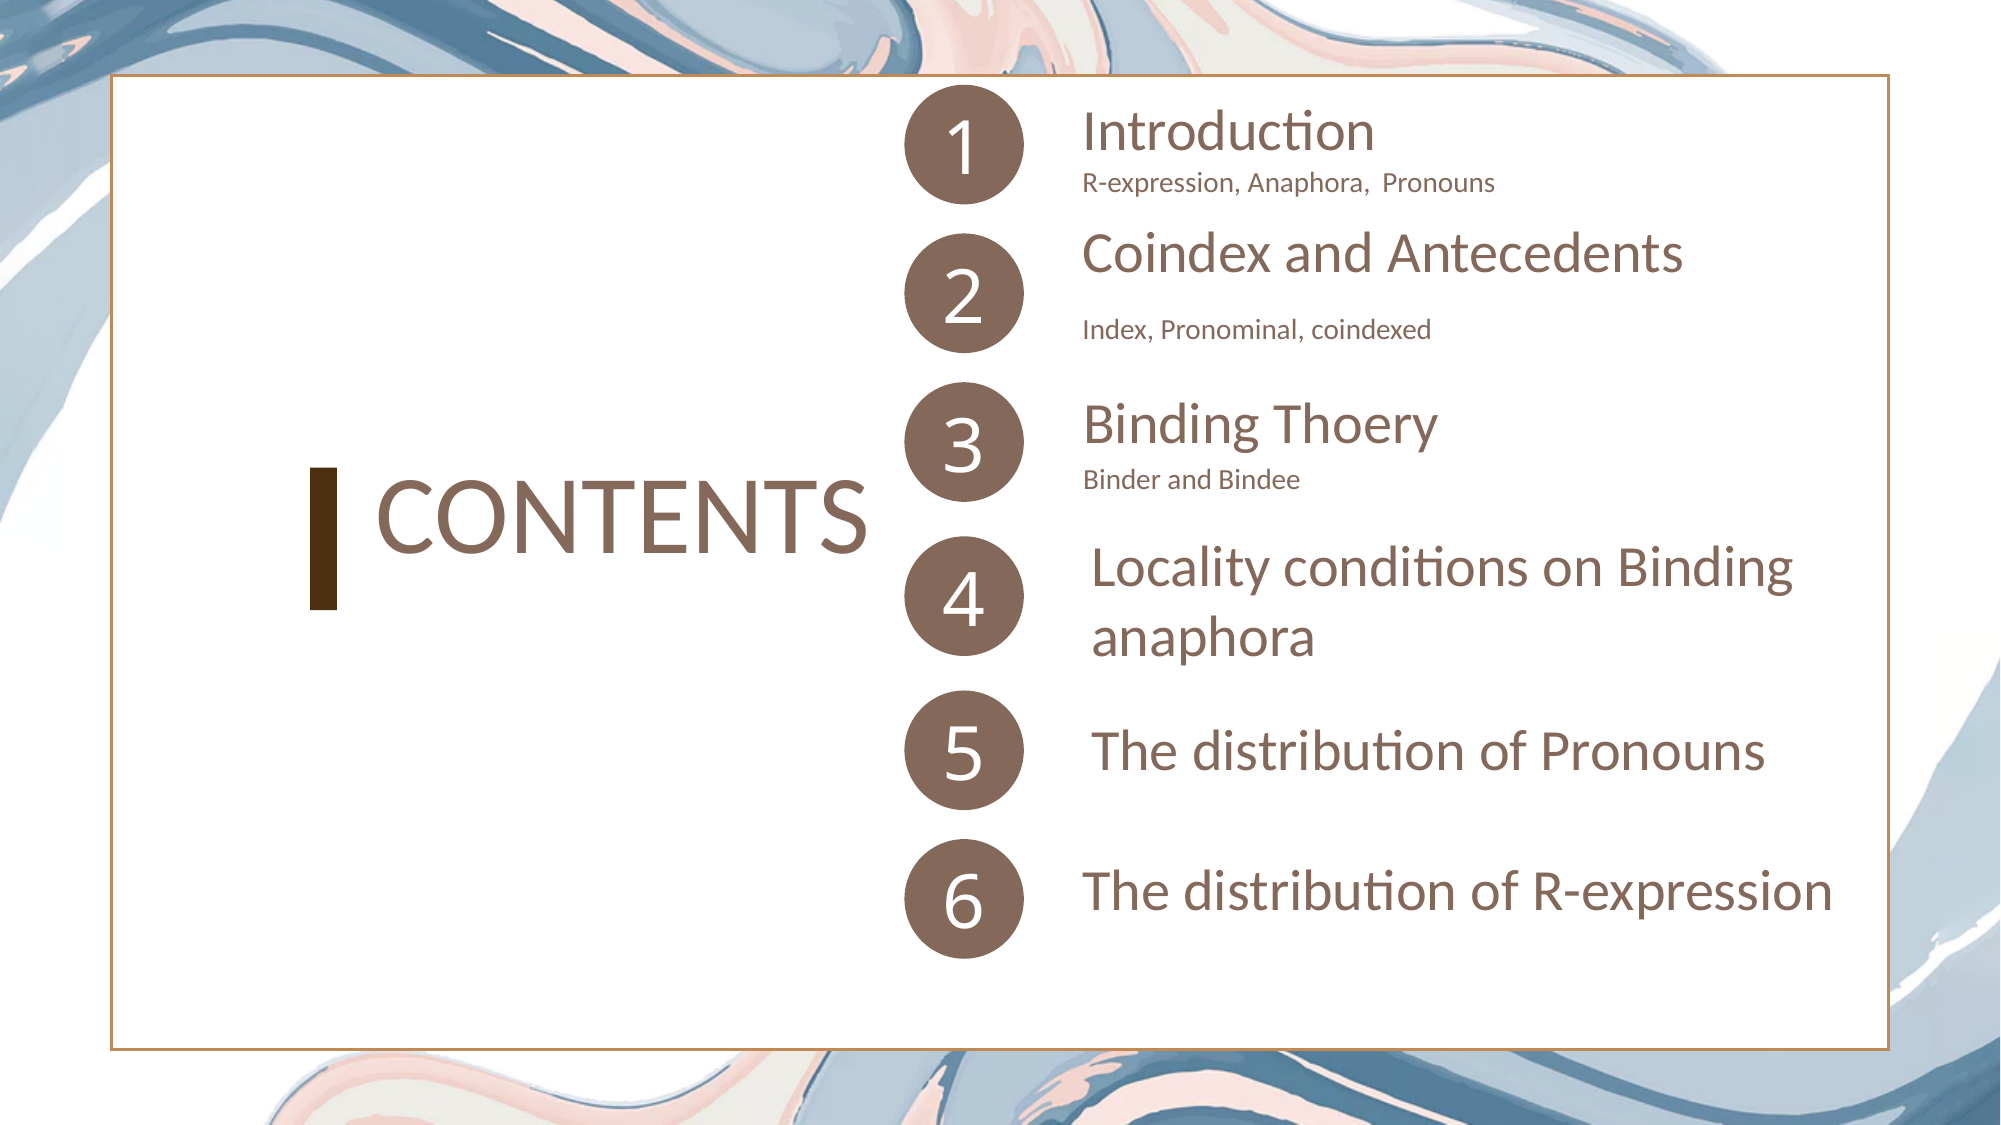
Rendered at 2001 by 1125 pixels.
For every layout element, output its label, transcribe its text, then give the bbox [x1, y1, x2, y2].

text_box The distribution of R-expression [1067, 845, 1867, 965]
text_box Locality conditions on Binding anaphora [1076, 520, 1867, 676]
text_box Introduction [1067, 84, 1532, 170]
text_box R-expression, Anaphora, Pronouns [1067, 155, 1530, 206]
text_box 2 [904, 233, 1024, 354]
text_box Index, Pronominal, coindexed [1067, 302, 1532, 353]
text_box 5 [904, 690, 1024, 811]
text_box The distribution of Pronouns [1076, 697, 1815, 789]
text_box [110, 75, 1889, 1050]
text_box Coindex and Antecedents [1067, 206, 1867, 292]
text_box 4 [905, 536, 1024, 656]
picture [0, 0, 2001, 1125]
text_box Binder and Bindee [1068, 452, 1537, 503]
text_box Binding Thoery [1068, 378, 1533, 452]
text_box 6 [904, 839, 1024, 959]
text_box [309, 467, 338, 611]
text_box 1 [904, 84, 1024, 205]
text_box 3 [905, 382, 1024, 502]
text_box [361, 433, 905, 628]
